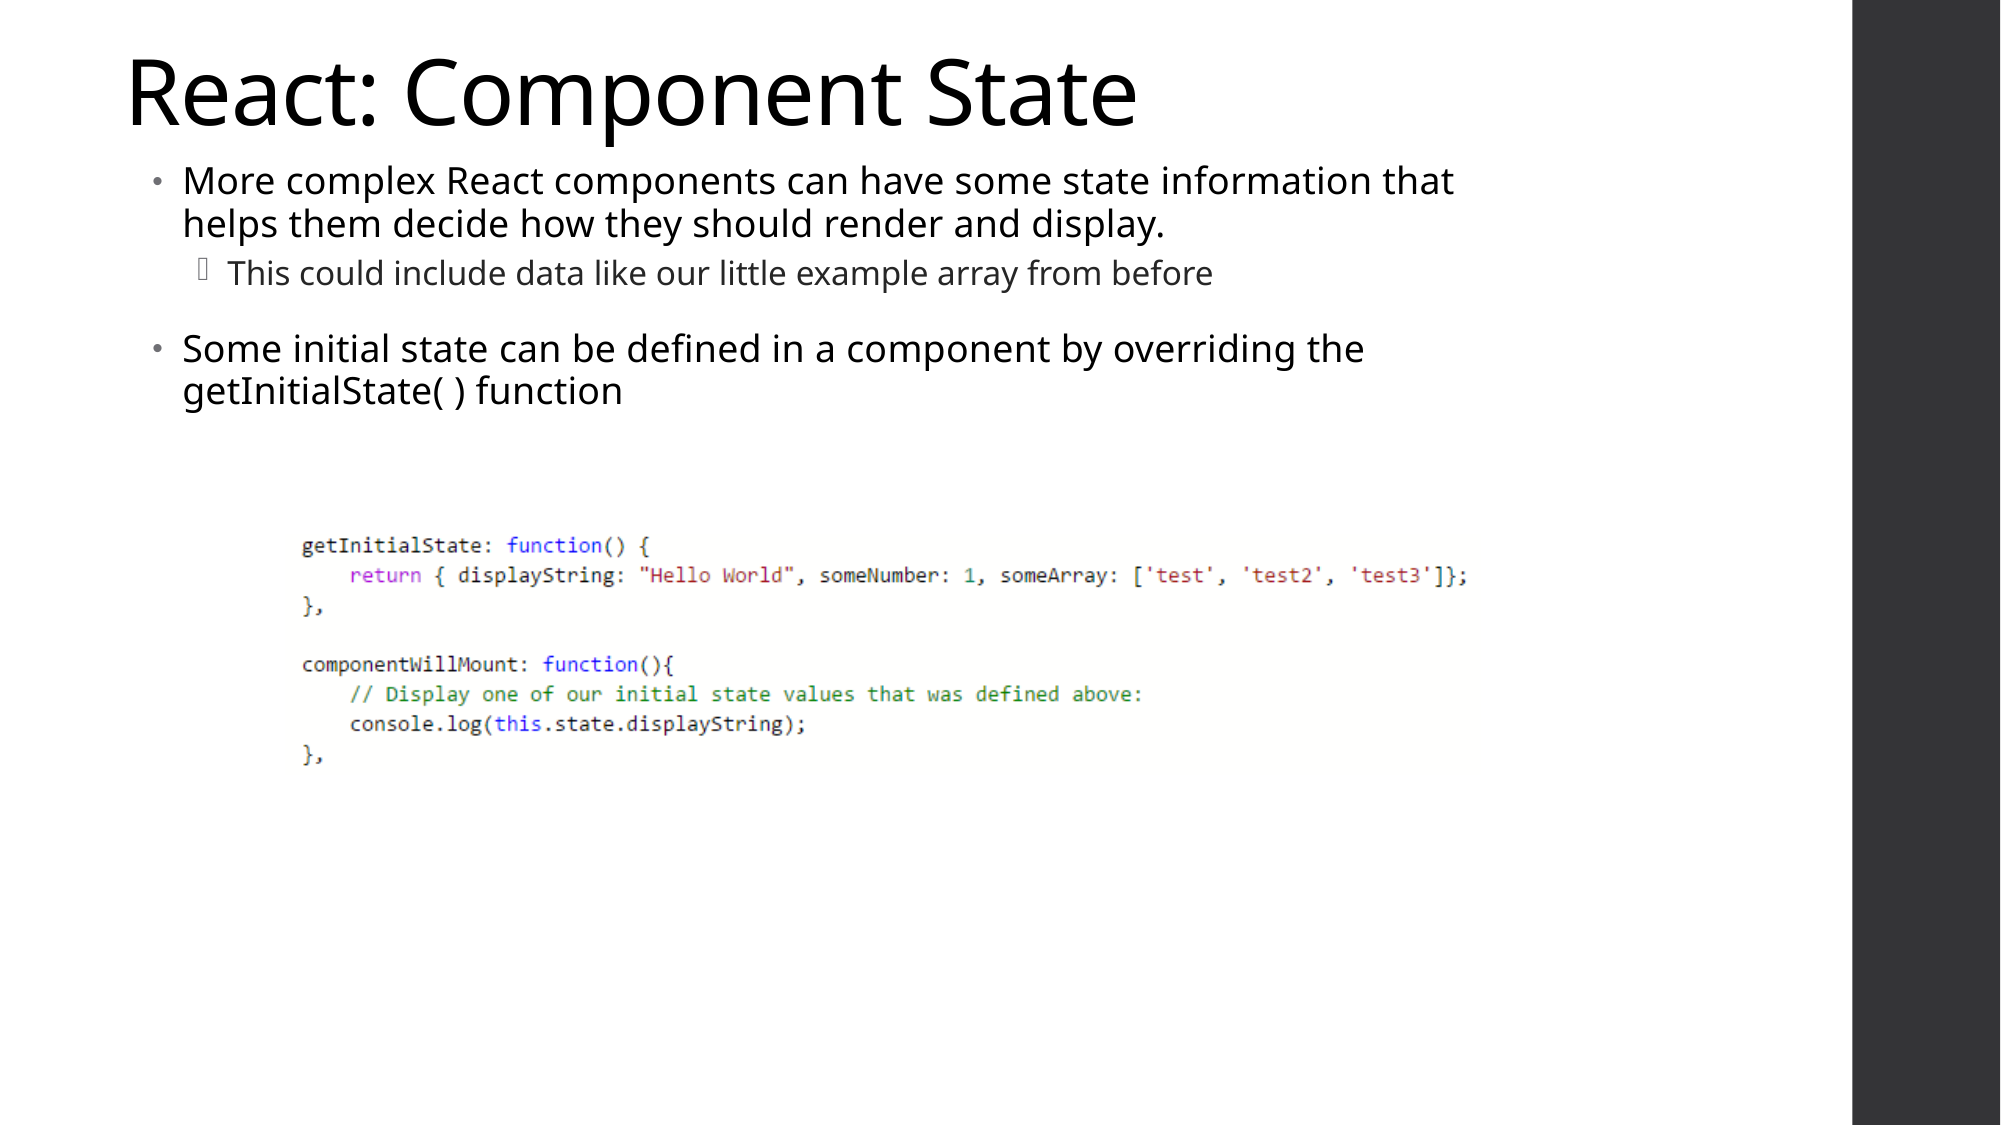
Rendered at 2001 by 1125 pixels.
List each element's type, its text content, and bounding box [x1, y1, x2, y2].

list More complex React components can have some state information that helps them decide how they should render and display. This could include data like our little example array from before Some initial state can be defined in a component by overriding the getInitialState( ) function [137, 154, 1548, 867]
text_box React: Component State [109, 34, 1700, 154]
picture [285, 533, 1482, 776]
